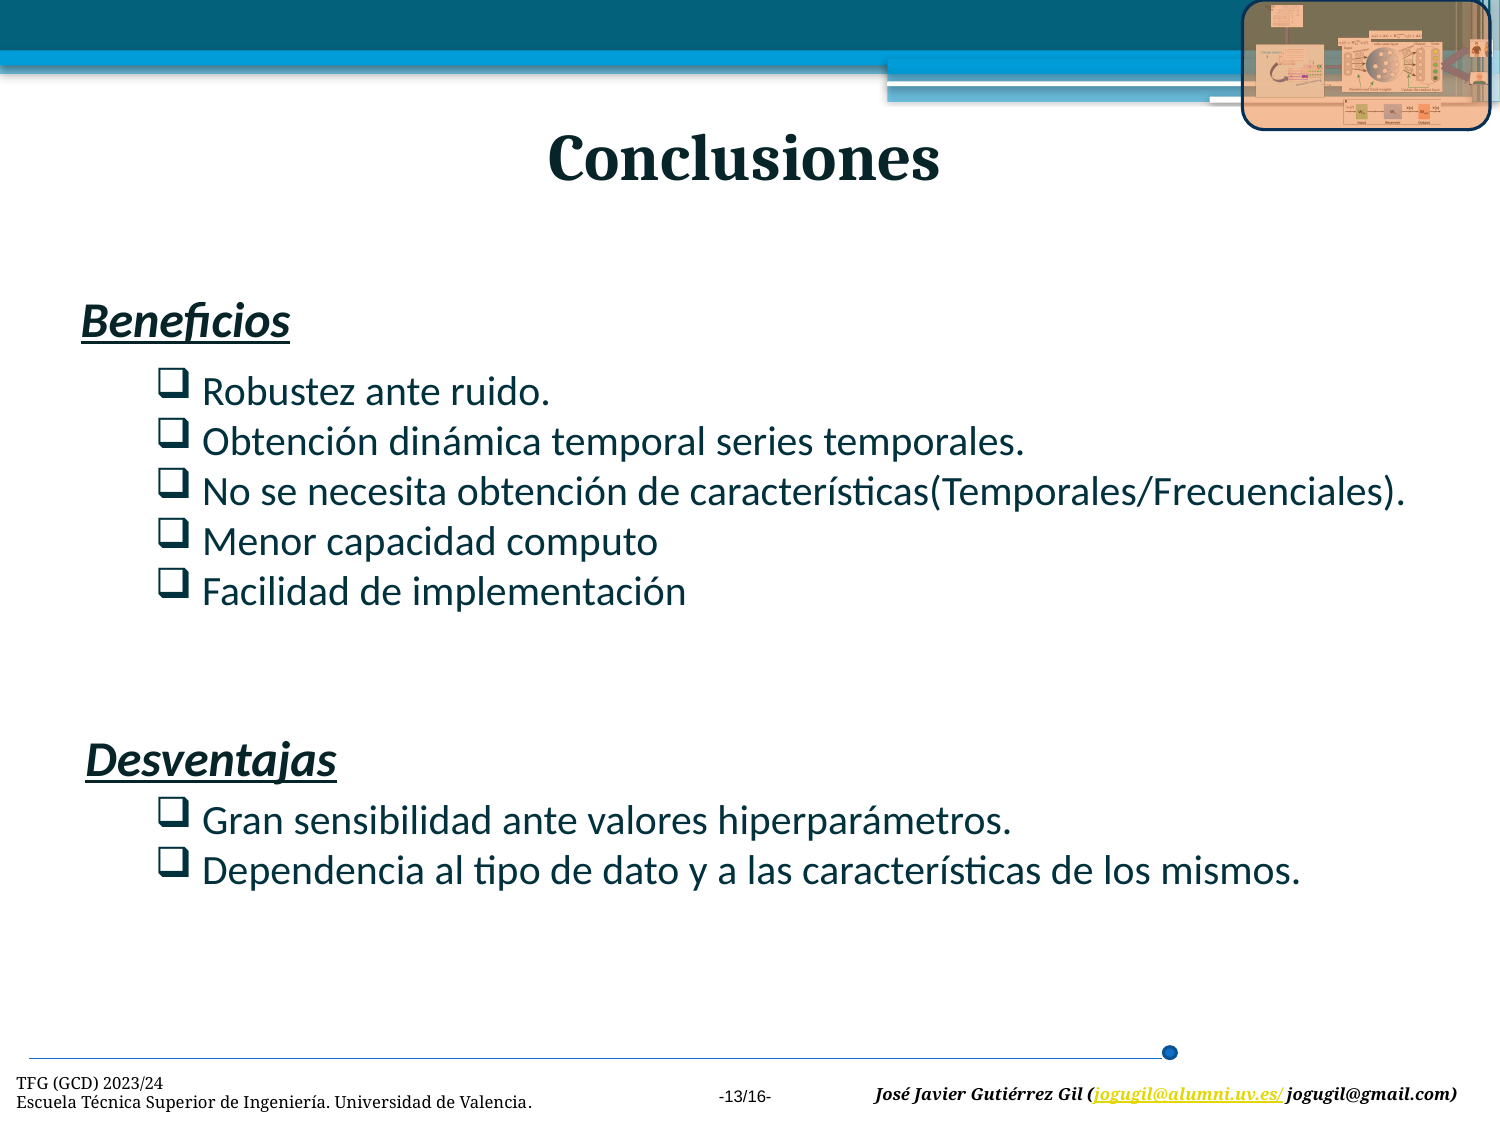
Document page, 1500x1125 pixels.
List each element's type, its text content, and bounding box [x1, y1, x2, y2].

text_box Robustez ante ruido. Obtención dinámica temporal series temporales. No se necesita obtención de características(Temporales/Frecuenciales). Menor capacidad computo Facilidad de implementación [140, 355, 1452, 621]
text_box -13/16- [693, 1078, 798, 1114]
text_box Conclusiones [0, 105, 1490, 203]
text_box [1161, 1045, 1178, 1057]
text_box José Javier Gutiérrez Gil (jogugil@alumni.uv.es/ jogugil@gmail.com) [950, 1057, 1473, 1125]
picture [1242, 0, 1500, 131]
text_box Desventajas [70, 719, 639, 795]
text_box Gran sensibilidad ante valores hiperparámetros. Dependencia al tipo de dato y a las características de los mismos. [140, 785, 1360, 901]
text_box TFG (GCD) 2023/24 Escuela Técnica Superior de Ingeniería. Universidad de Valencia. [1, 1059, 606, 1125]
text_box Beneficios [65, 280, 516, 356]
